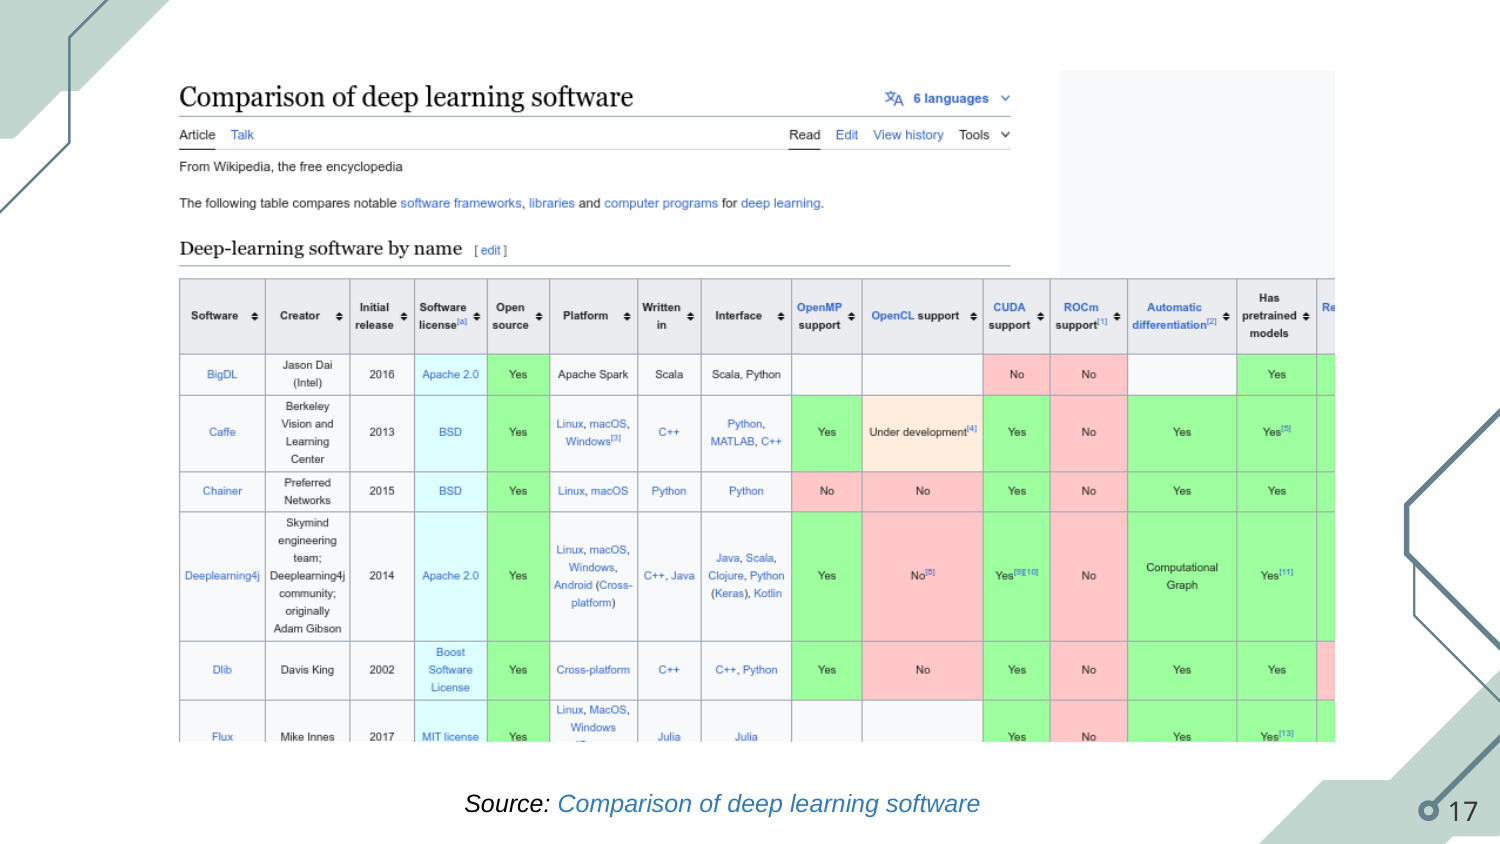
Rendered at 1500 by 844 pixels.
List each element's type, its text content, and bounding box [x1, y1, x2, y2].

picture [164, 70, 1335, 742]
slide_number ‹#› [1403, 779, 1494, 844]
subtitle Source: Comparison of deep learning software [449, 754, 1003, 837]
